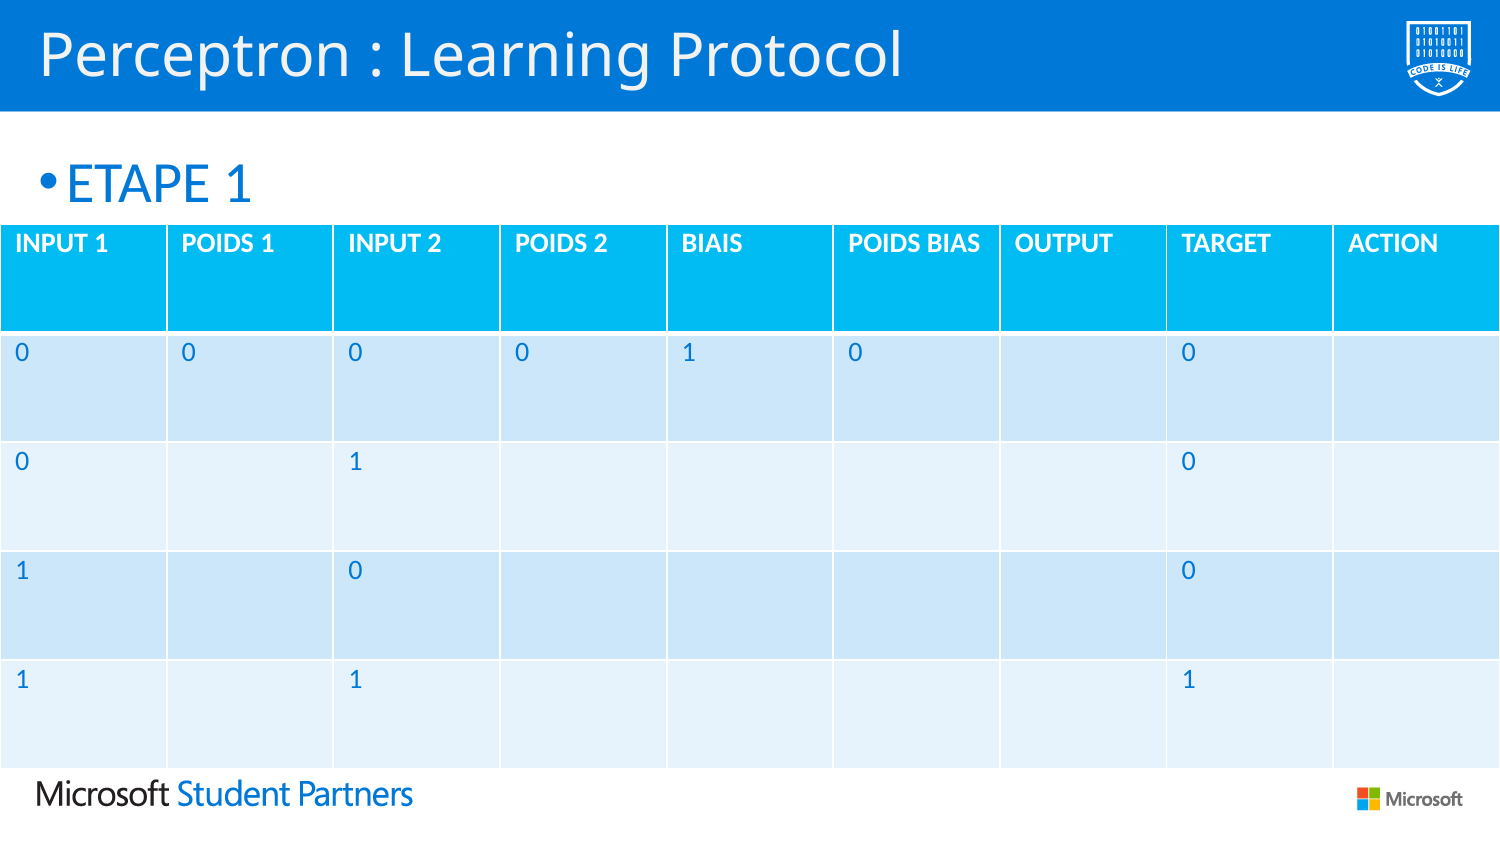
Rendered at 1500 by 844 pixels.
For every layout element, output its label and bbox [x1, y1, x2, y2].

picture [391, 234, 405, 252]
picture [684, 234, 696, 251]
picture [1212, 234, 1224, 251]
picture [24, 234, 39, 251]
picture [58, 234, 72, 252]
picture [1036, 234, 1050, 252]
picture [952, 234, 966, 251]
picture [1182, 234, 1195, 251]
picture [43, 234, 54, 251]
picture [1350, 234, 1364, 251]
picture [225, 234, 239, 251]
picture [1068, 234, 1080, 251]
picture [0, 0, 1500, 224]
picture [0, 332, 1500, 844]
picture [865, 234, 881, 251]
picture [1422, 234, 1436, 251]
picture [97, 234, 107, 251]
picture [1366, 234, 1378, 252]
picture [358, 234, 372, 251]
picture [1083, 234, 1097, 252]
picture [1227, 234, 1242, 252]
picture [731, 234, 741, 251]
picture [242, 234, 252, 251]
picture [264, 234, 273, 251]
picture [1246, 234, 1270, 251]
picture [429, 234, 440, 251]
picture [408, 234, 420, 251]
picture [184, 234, 195, 251]
picture [1016, 234, 1032, 252]
picture [1402, 234, 1418, 252]
picture [198, 234, 214, 251]
picture [969, 234, 979, 252]
picture [576, 234, 586, 252]
picture [850, 234, 862, 251]
picture [1195, 234, 1209, 251]
picture [376, 234, 388, 251]
picture [1053, 234, 1065, 251]
picture [75, 234, 87, 251]
picture [892, 234, 906, 251]
picture [1100, 234, 1112, 251]
picture [706, 234, 720, 251]
picture [909, 234, 919, 251]
picture [558, 234, 573, 251]
picture [517, 234, 529, 251]
picture [1380, 234, 1393, 251]
picture [596, 234, 606, 251]
picture [531, 234, 547, 252]
picture [929, 234, 941, 251]
